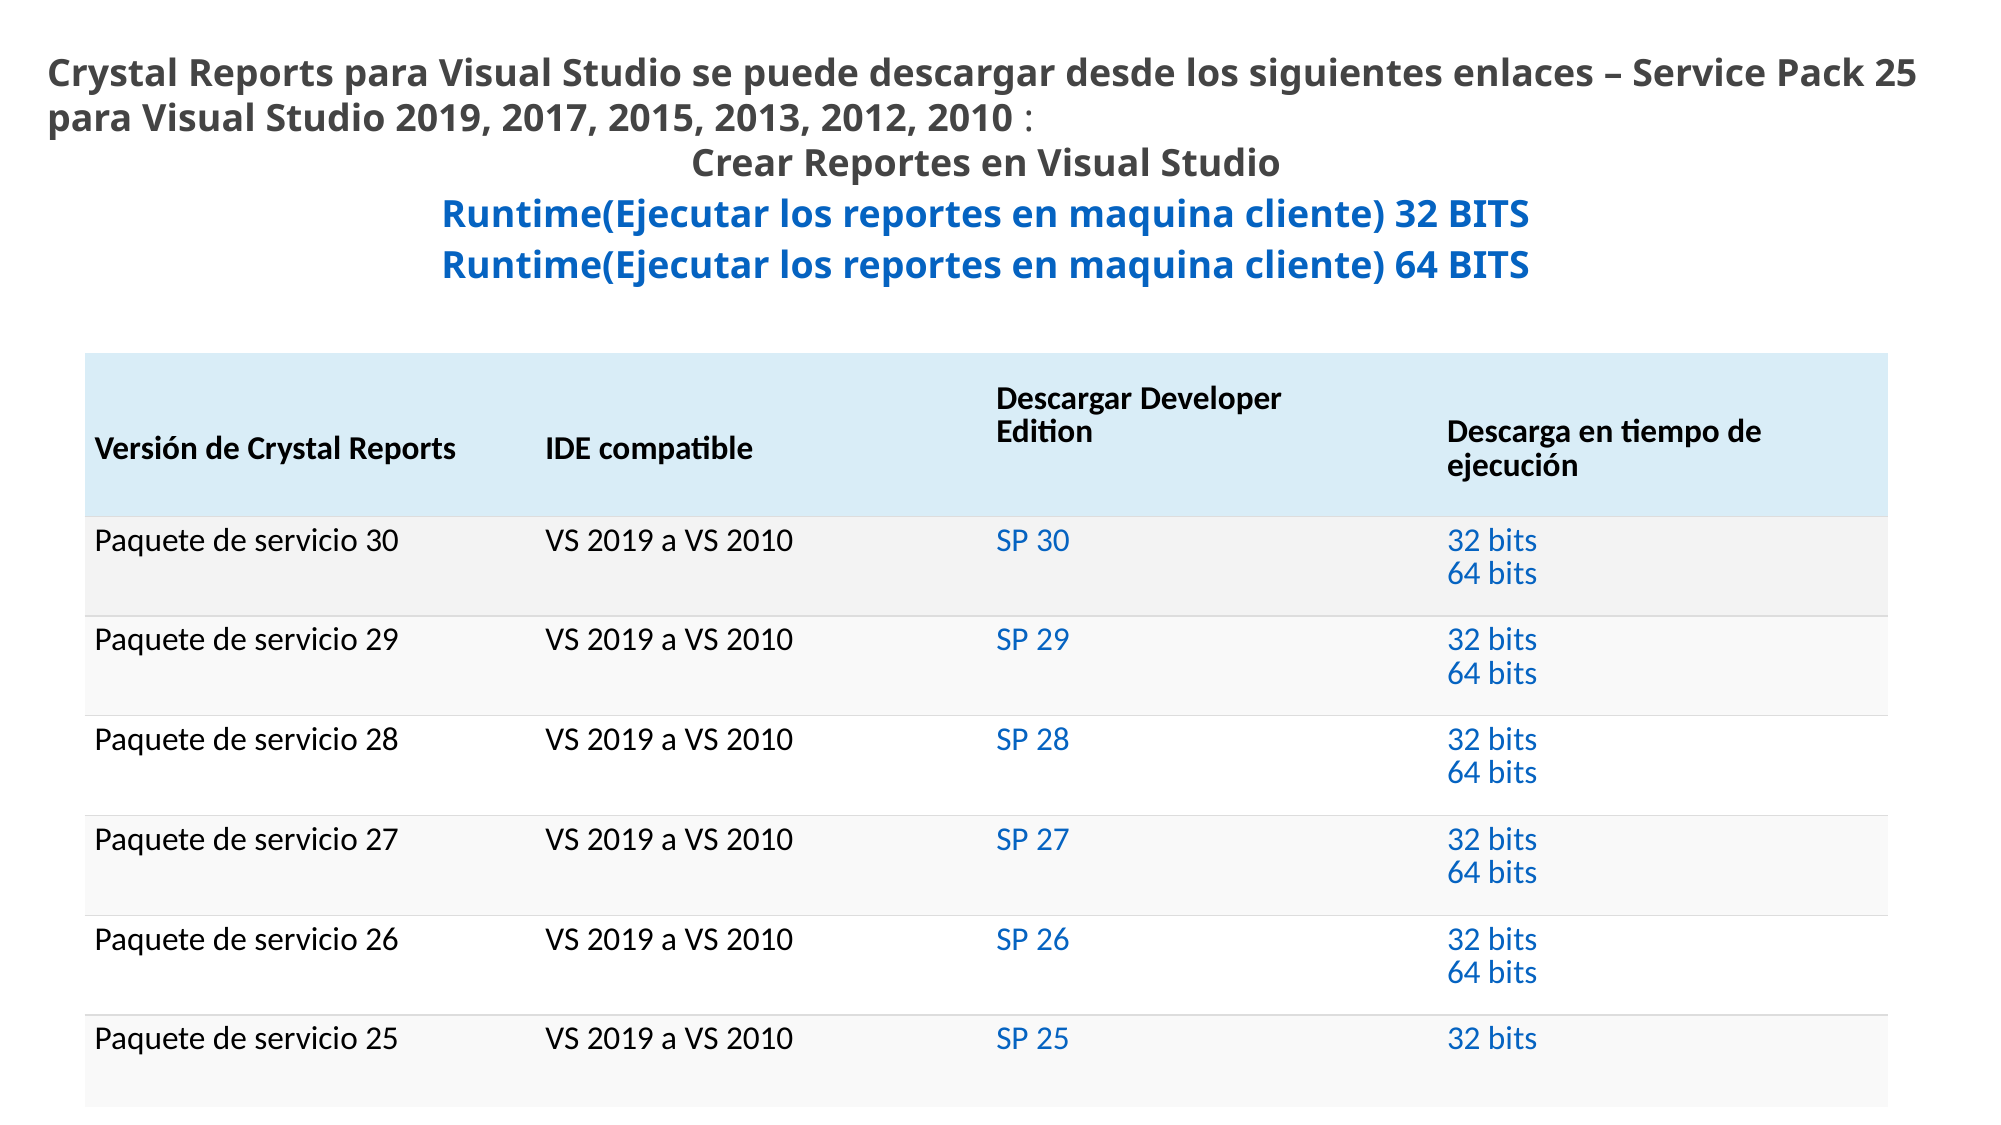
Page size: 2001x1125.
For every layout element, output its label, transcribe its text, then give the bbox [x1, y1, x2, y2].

table_cell VS 2019 a VS 2010 [535, 617, 986, 715]
table_header IDE compatible [535, 353, 986, 516]
table_cell Paquete de servicio 28 [85, 716, 535, 815]
table_cell VS 2019 a VS 2010 [535, 716, 986, 815]
table_cell SP 26 [986, 916, 1437, 1014]
table_cell SP 30 [986, 517, 1437, 615]
table_cell 32 bits [1437, 1016, 1888, 1107]
table_cell 32 bits 64 bits [1437, 916, 1888, 1014]
table_cell VS 2019 a VS 2010 [535, 816, 986, 915]
table_cell 32 bits 64 bits [1437, 517, 1888, 615]
table_cell Paquete de servicio 26 [85, 916, 535, 1014]
table_cell Paquete de servicio 25 [85, 1016, 535, 1107]
table_cell VS 2019 a VS 2010 [535, 1016, 986, 1107]
table_cell SP 27 [986, 816, 1437, 915]
table_cell VS 2019 a VS 2010 [535, 517, 986, 615]
table_cell Paquete de servicio 29 [85, 617, 535, 715]
table_cell 32 bits 64 bits [1437, 617, 1888, 715]
table_cell SP 29 [986, 617, 1437, 715]
table_cell 32 bits 64 bits [1437, 716, 1888, 815]
table_header Versión de Crystal Reports [85, 353, 535, 516]
table_cell VS 2019 a VS 2010 [535, 916, 986, 1014]
table_cell SP 28 [986, 716, 1437, 815]
table_cell SP 25 [986, 1016, 1437, 1107]
table_cell 32 bits 64 bits [1437, 816, 1888, 915]
table_cell Paquete de servicio 27 [85, 816, 535, 915]
table_header Descargar Developer Edition [986, 353, 1437, 516]
table_header Descarga en tiempo de ejecución [1437, 353, 1888, 516]
table_cell Paquete de servicio 30 [85, 517, 535, 615]
text_box Crystal Reports para Visual Studio se puede descargar desde los siguientes enlaces – Service Pack 25 para Visual Studio 2019, 2017, 2015, 2013, 2012, 2010 : Crear Reportes en Visual Studio Runtime(Ejecutar los reportes en maquina cliente) 32 BITS Runtime(Ejecutar los reportes en maquina cliente) 64 BITS [32, 41, 1941, 300]
